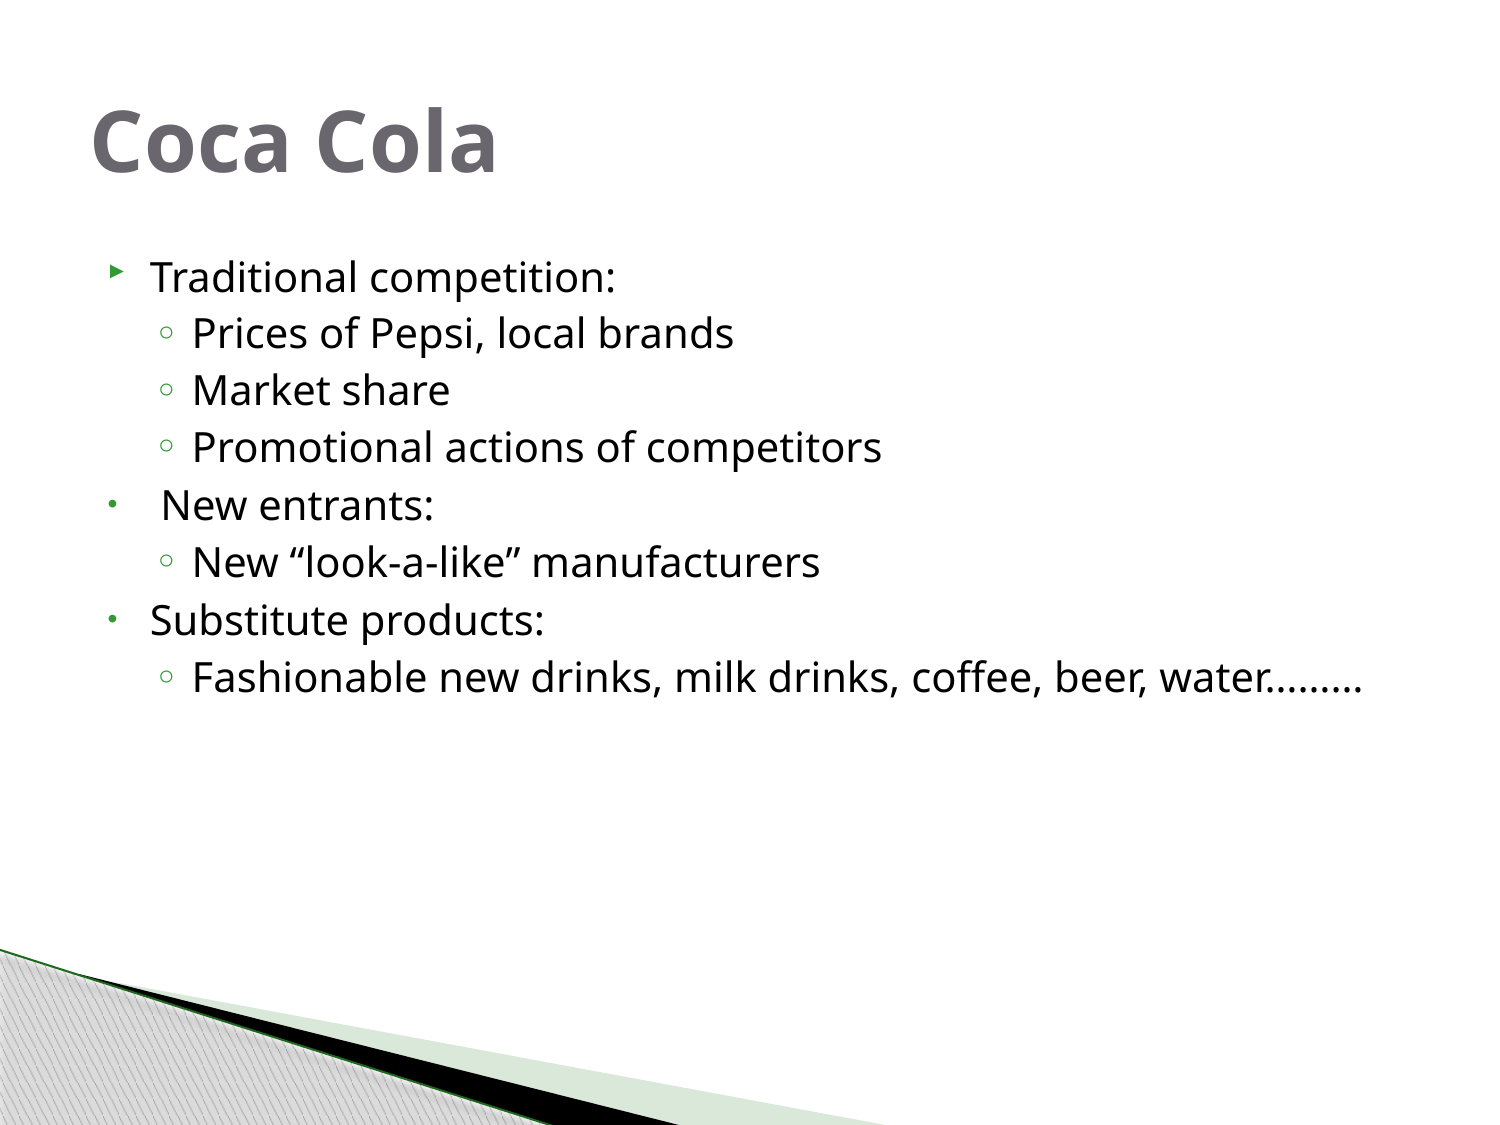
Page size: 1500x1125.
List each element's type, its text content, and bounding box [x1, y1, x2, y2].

list Traditional competition: Prices of Pepsi, local brands Market share Promotional actions of competitors New entrants: New “look-a-like” manufacturers Substitute products: Fashionable new drinks, milk drinks, coffee, beer, water……… [75, 243, 1425, 986]
title Coca Cola [75, 45, 1425, 233]
